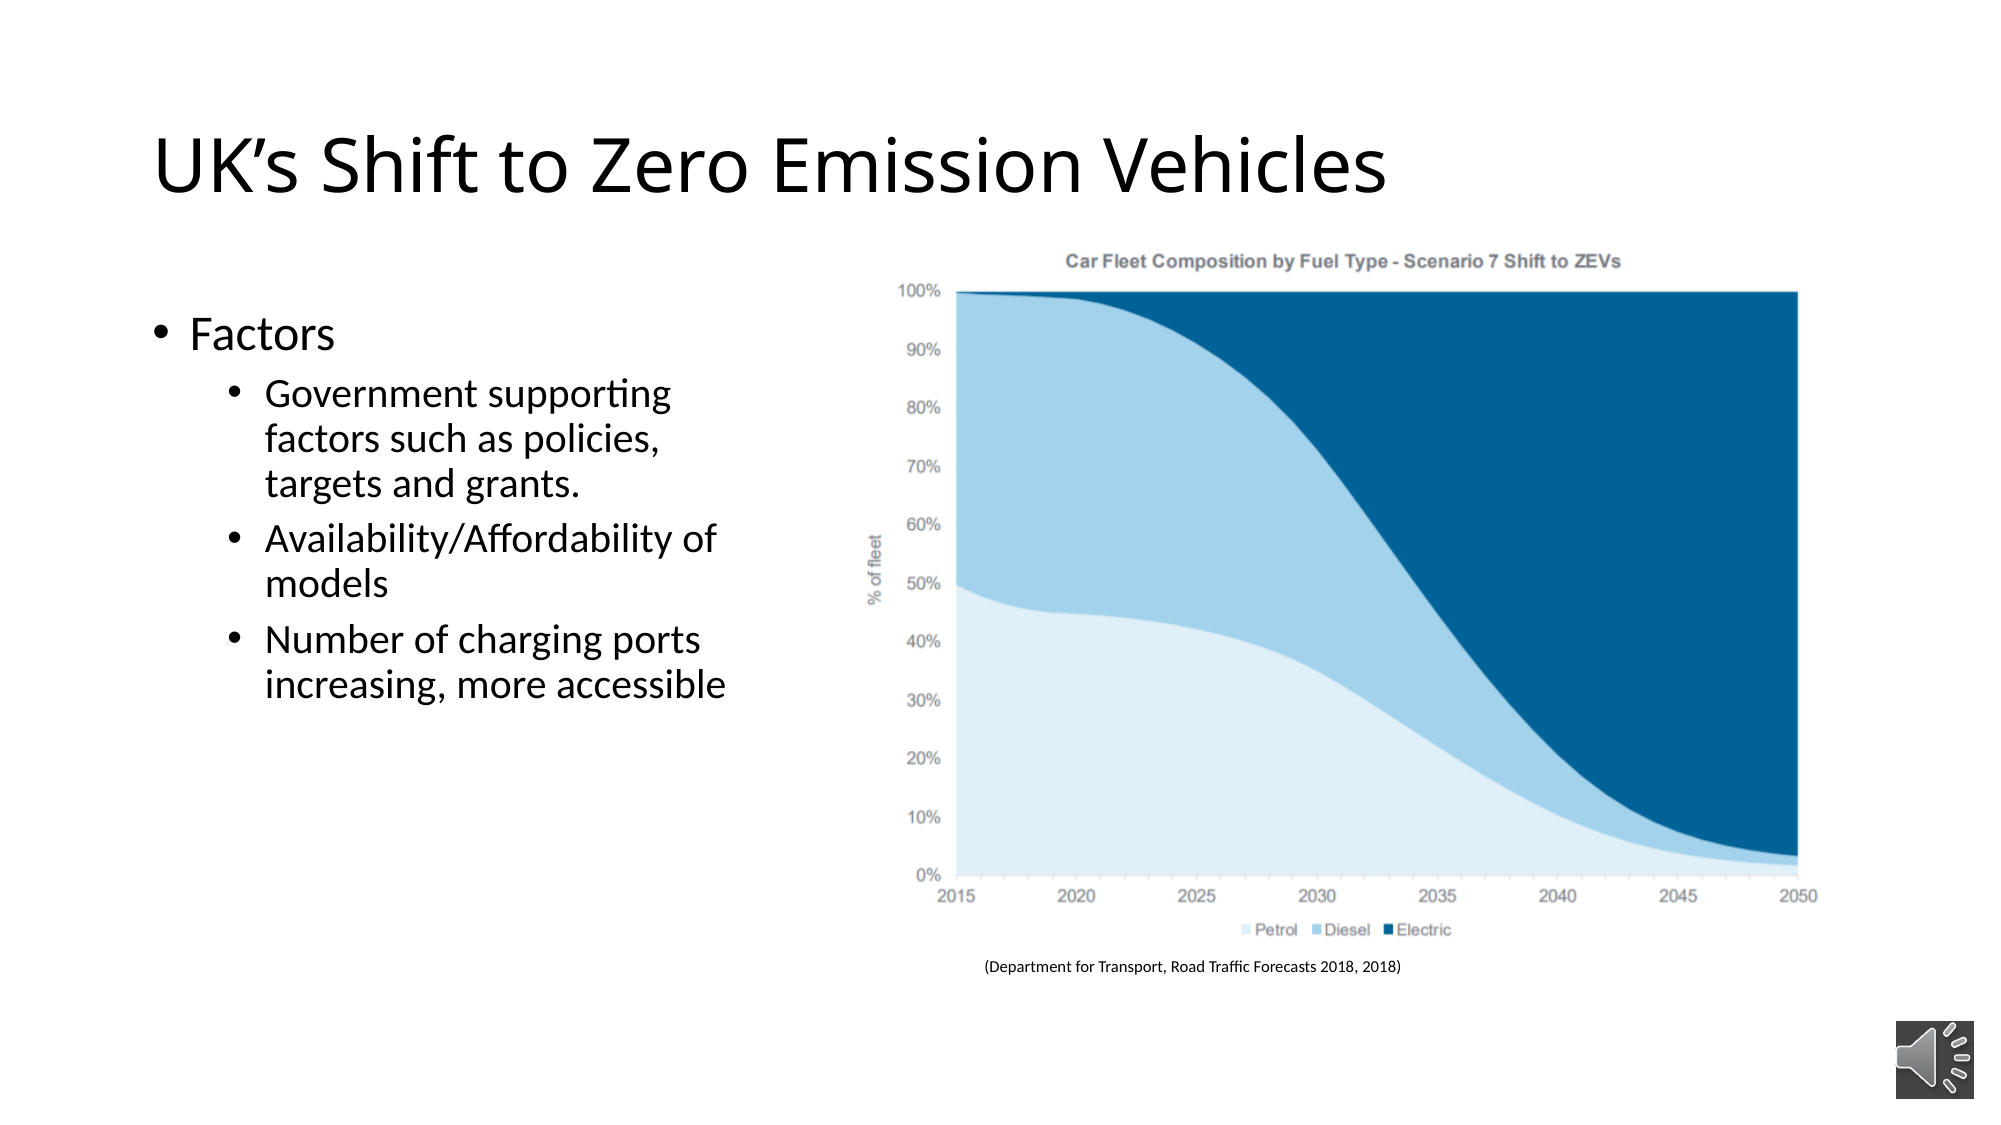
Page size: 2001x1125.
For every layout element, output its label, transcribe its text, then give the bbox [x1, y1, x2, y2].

text_box Factors Government supporting factors such as policies, targets and grants. Availability/Affordability of models Number of charging ports increasing, more accessible [137, 299, 765, 969]
picture [1894, 1019, 1975, 1100]
text_box (Department for Transport, Road Traffic Forecasts 2018, 2018) [969, 949, 1788, 983]
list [846, 234, 1851, 949]
title UK’s Shift to Zero Emission Vehicles [137, 59, 1863, 278]
